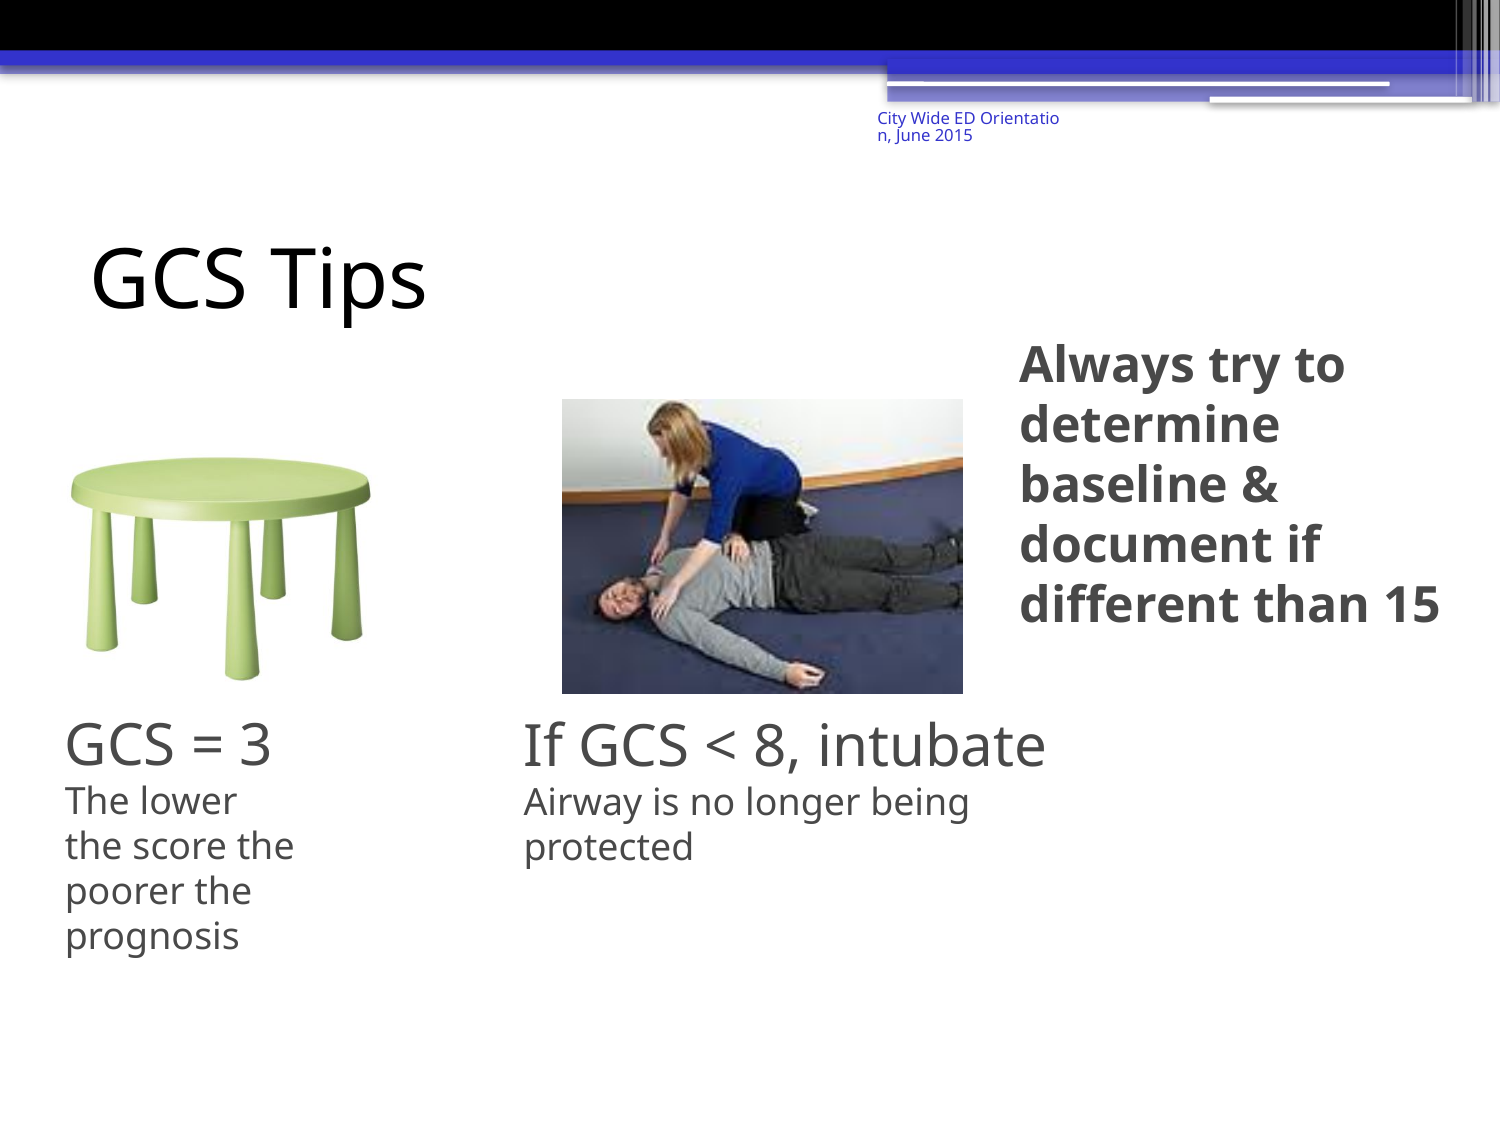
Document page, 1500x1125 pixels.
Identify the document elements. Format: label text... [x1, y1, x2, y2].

title GCS Tips [75, 187, 1425, 363]
picture [49, 399, 391, 738]
text_box GCS = 3 The lower the score the poorer the prognosis [49, 748, 336, 965]
picture [562, 399, 963, 695]
footer City Wide ED Orientation, June 2015 [862, 100, 1080, 176]
text_box If GCS < 8, intubate Airway is no longer being protected [508, 700, 1063, 876]
text_box Always try to determine baseline & document if different than 15 [1004, 324, 1456, 640]
